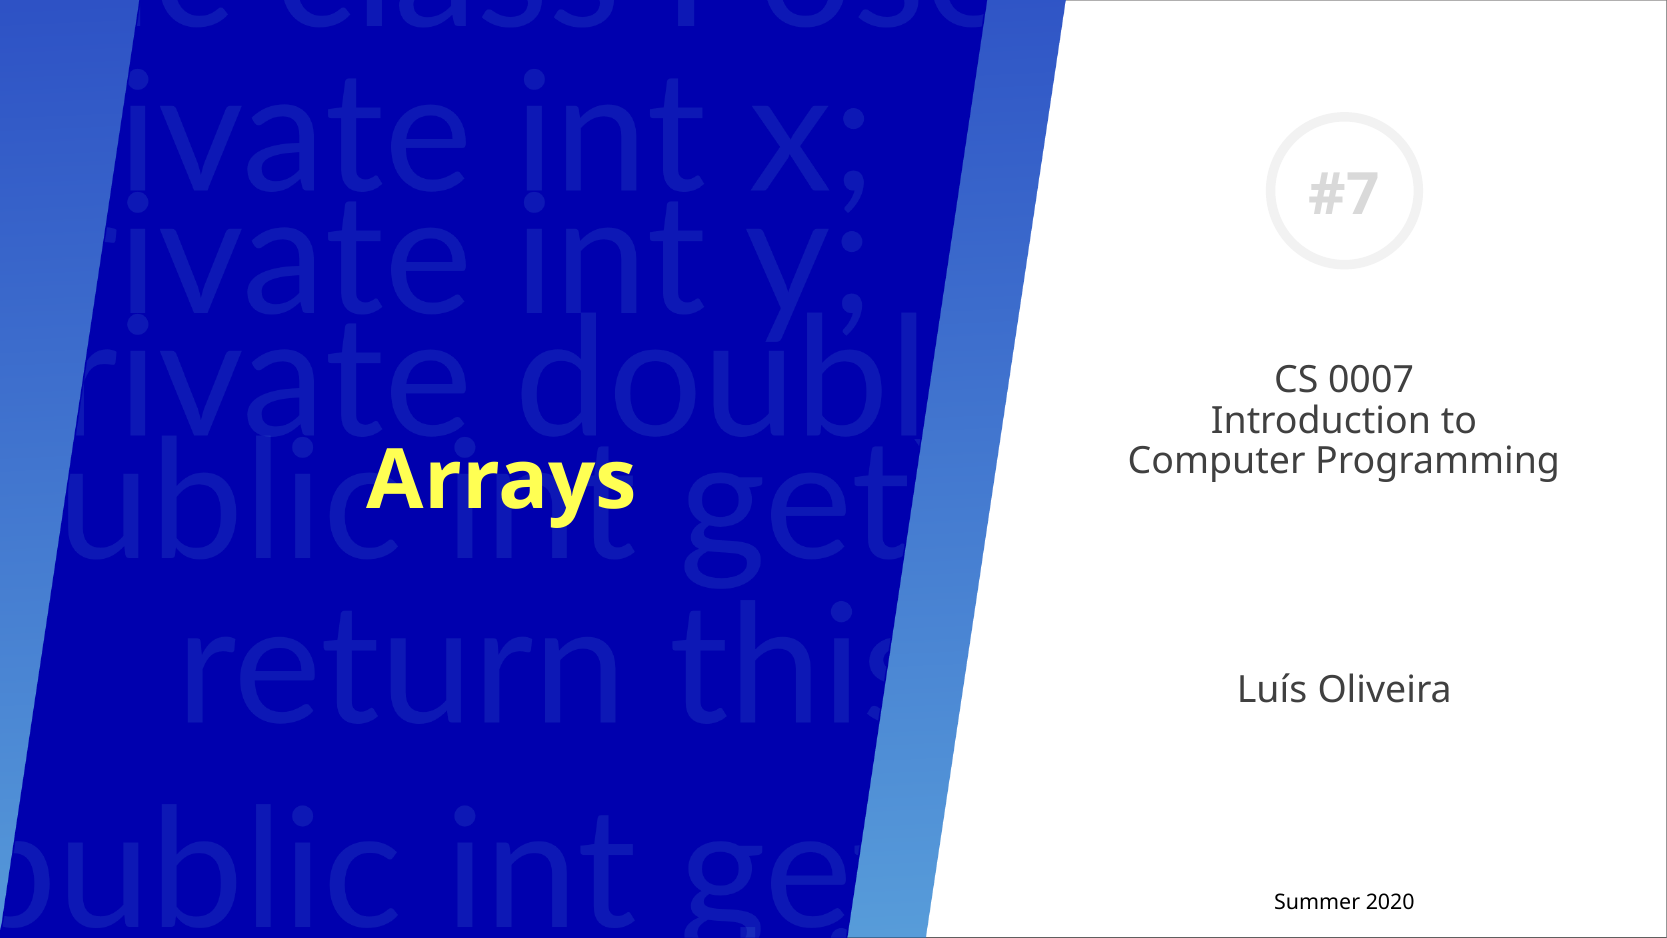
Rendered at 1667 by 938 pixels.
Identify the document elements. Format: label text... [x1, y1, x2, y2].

picture [0, 0, 1667, 938]
title Arrays [118, 305, 887, 632]
text_box #7 [1269, 115, 1420, 266]
